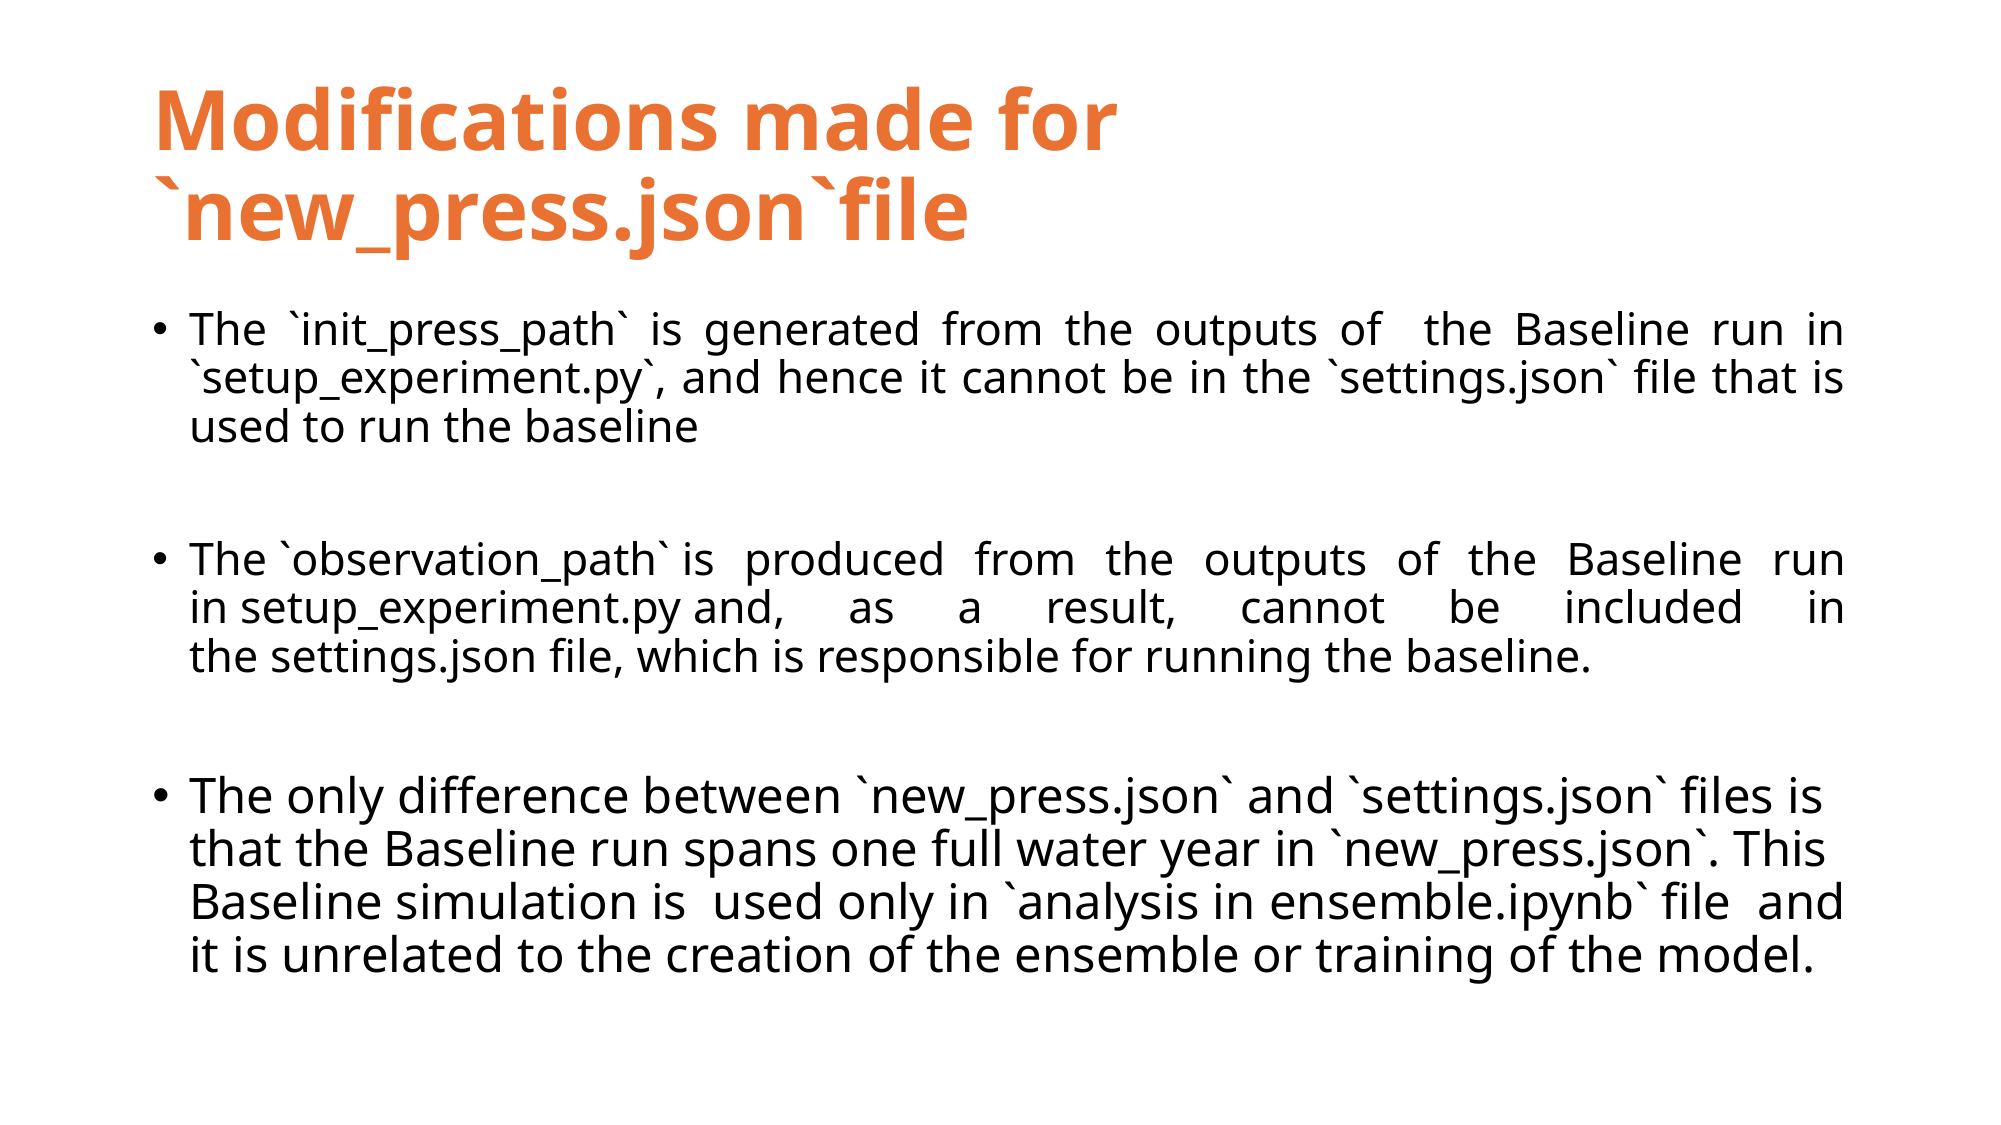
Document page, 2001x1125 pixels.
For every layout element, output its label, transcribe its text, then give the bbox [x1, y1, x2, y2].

title Modifications made for `new_press.json`file [137, 59, 1863, 278]
list The `init_press_path` is generated from the outputs of the Baseline run in `setup_experiment.py`, and hence it cannot be in the `settings.json` file that is used to run the baseline The `observation_path` is produced from the outputs of the Baseline run in setup_experiment.py and, as a result, cannot be included in the settings.json file, which is responsible for running the baseline. The only difference between `new_press.json` and `settings.json` files is that the Baseline run spans one full water year in `new_press.json`. This Baseline simulation is used only in `analysis in ensemble.ipynb` file and it is unrelated to the creation of the ensemble or training of the model. [137, 299, 1863, 1014]
